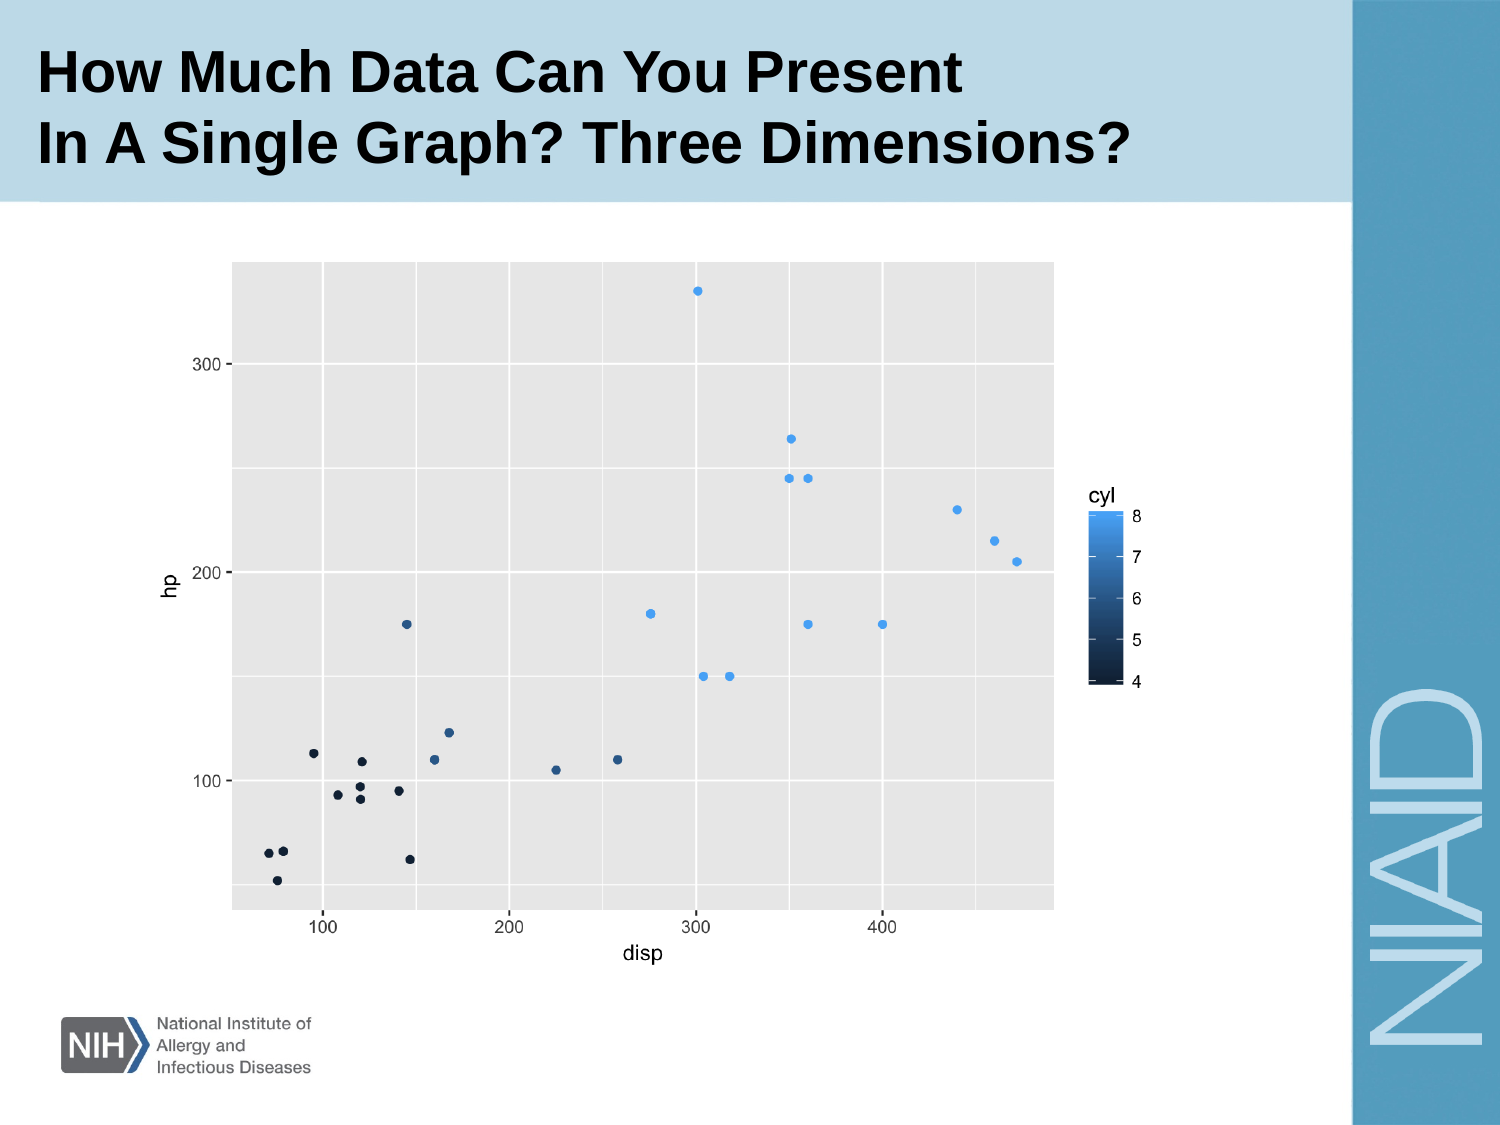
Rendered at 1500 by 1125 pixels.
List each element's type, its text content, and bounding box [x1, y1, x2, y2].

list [148, 250, 1164, 976]
title How Much Data Can You Present In A Single Graph? Three Dimensions? [37, 25, 1275, 176]
picture [0, 0, 1500, 1125]
